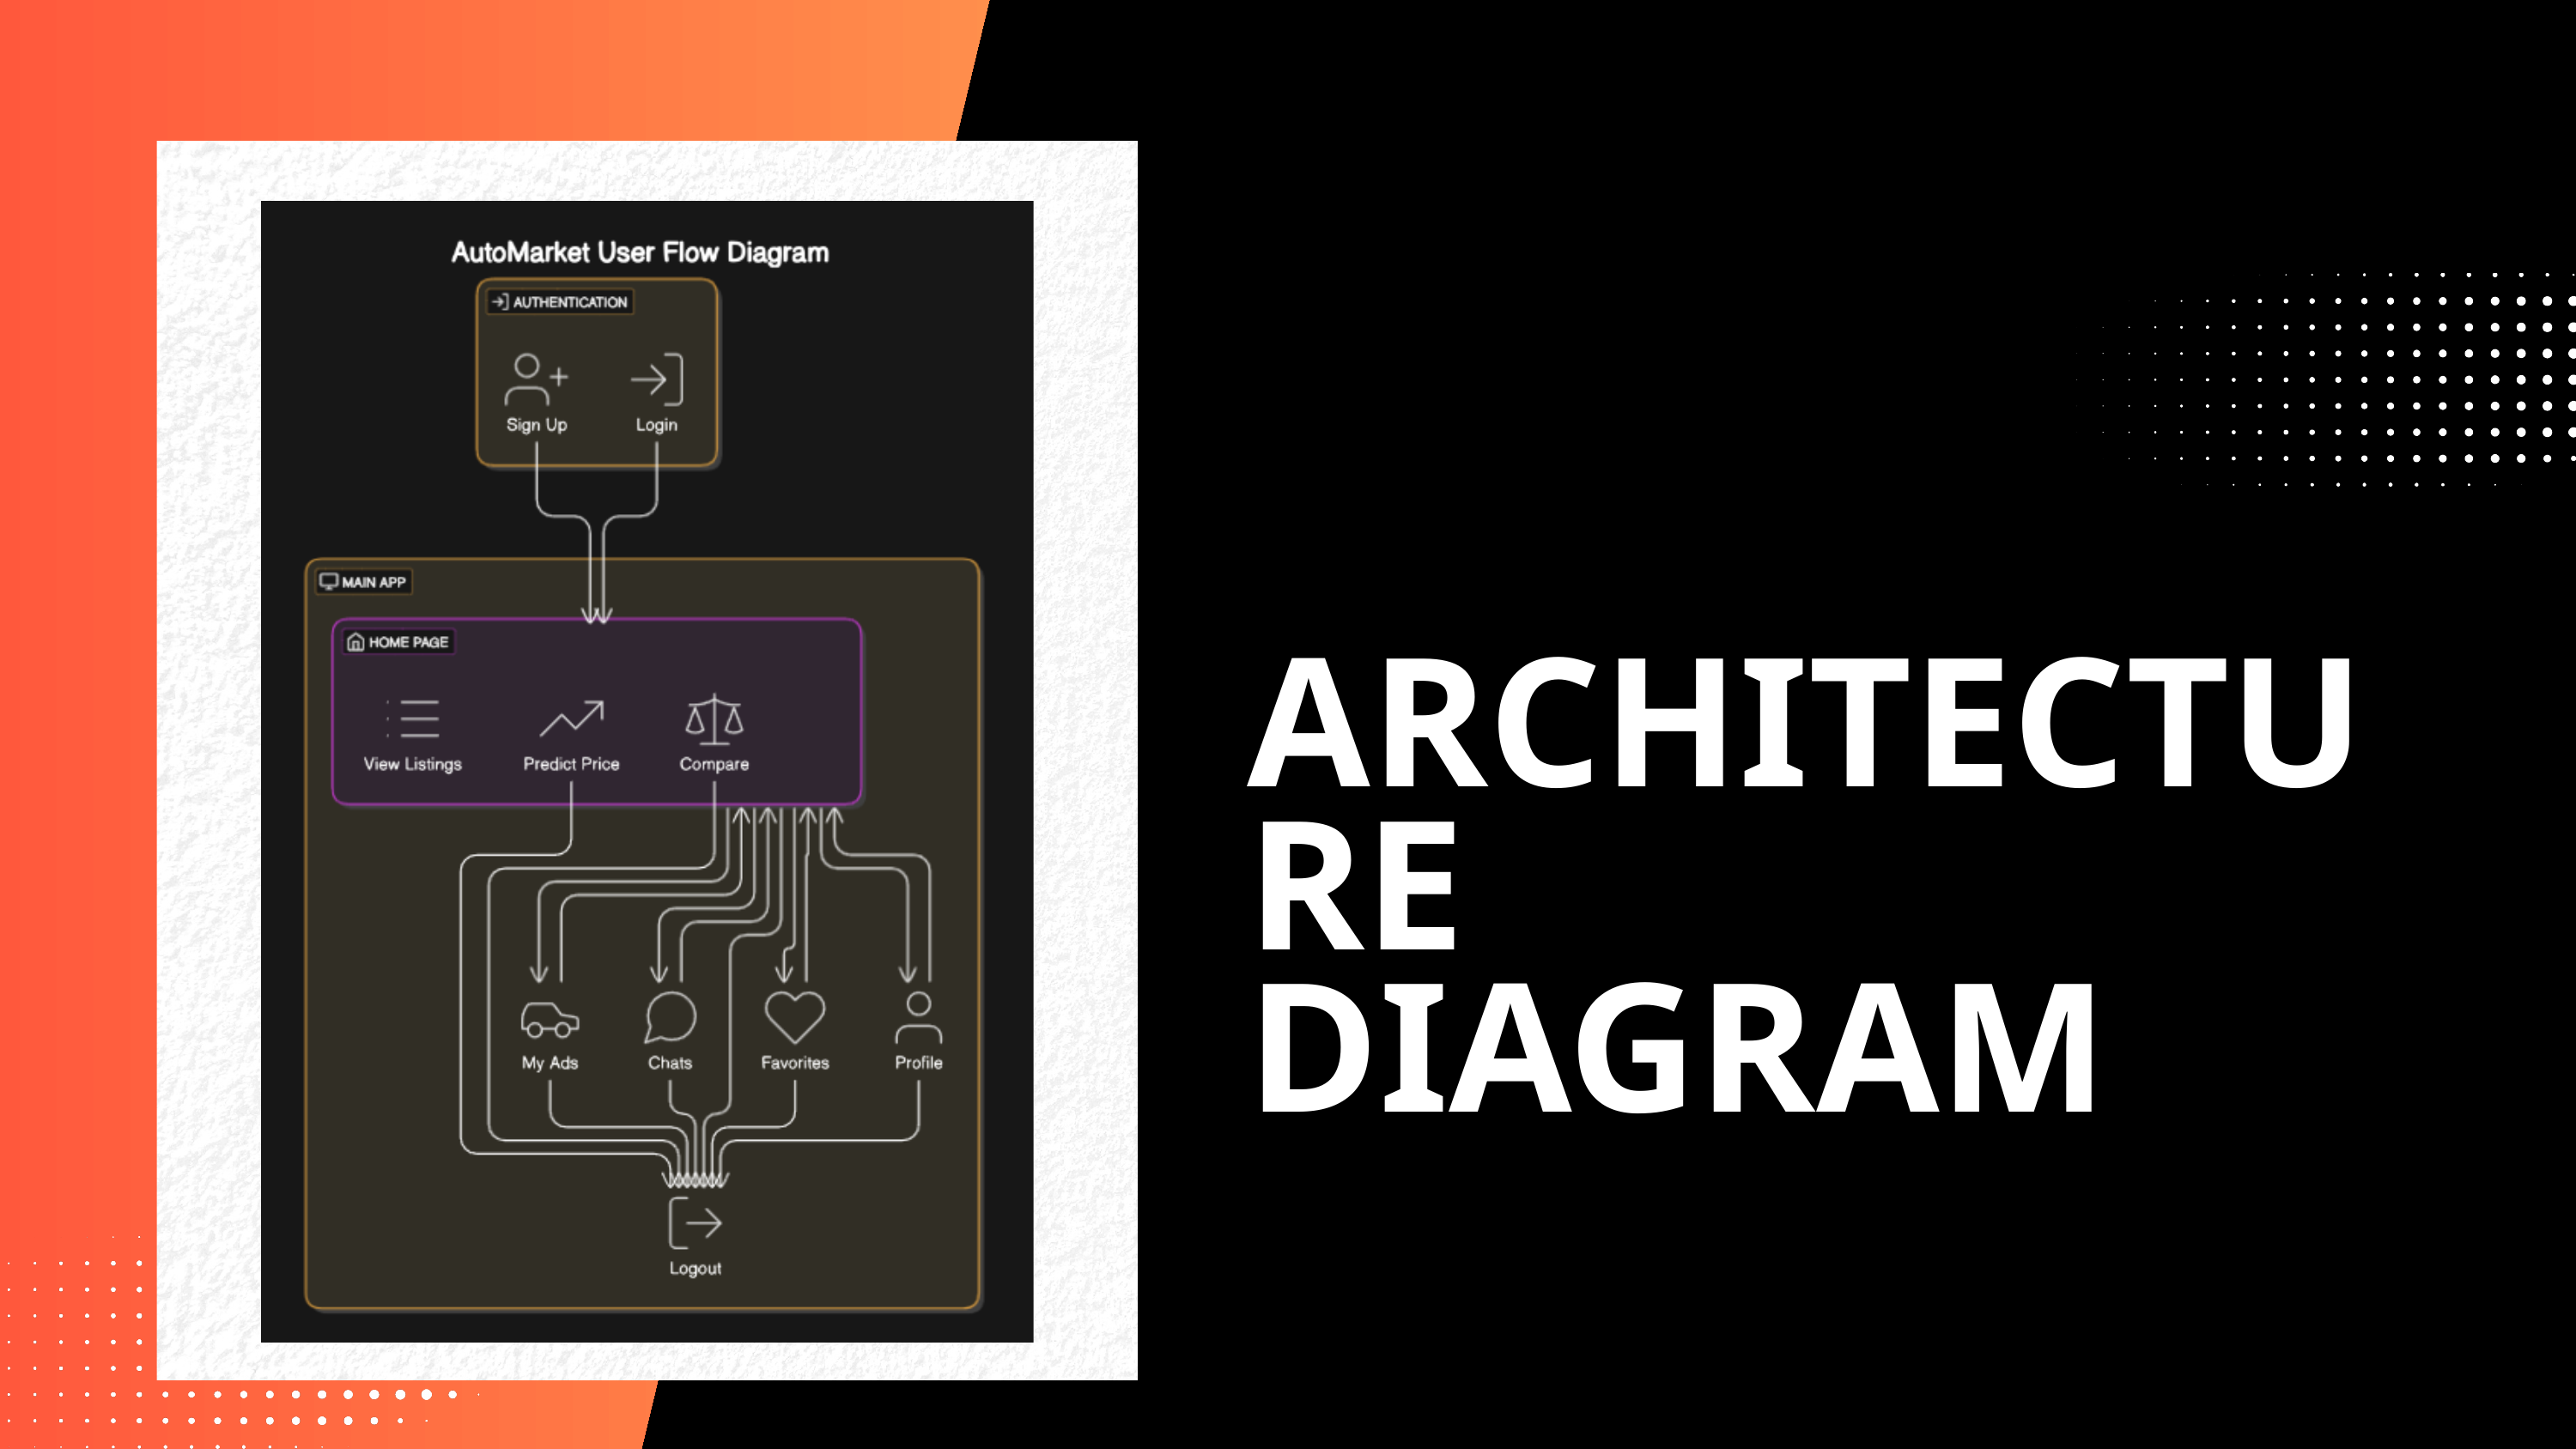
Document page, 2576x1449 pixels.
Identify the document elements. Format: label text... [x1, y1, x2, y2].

text_box ARCHITECTURE DIAGRAM [1247, 659, 2367, 1311]
text_box [2050, 273, 2576, 487]
text_box [1055, 141, 1138, 1380]
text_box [0, 0, 1052, 1449]
